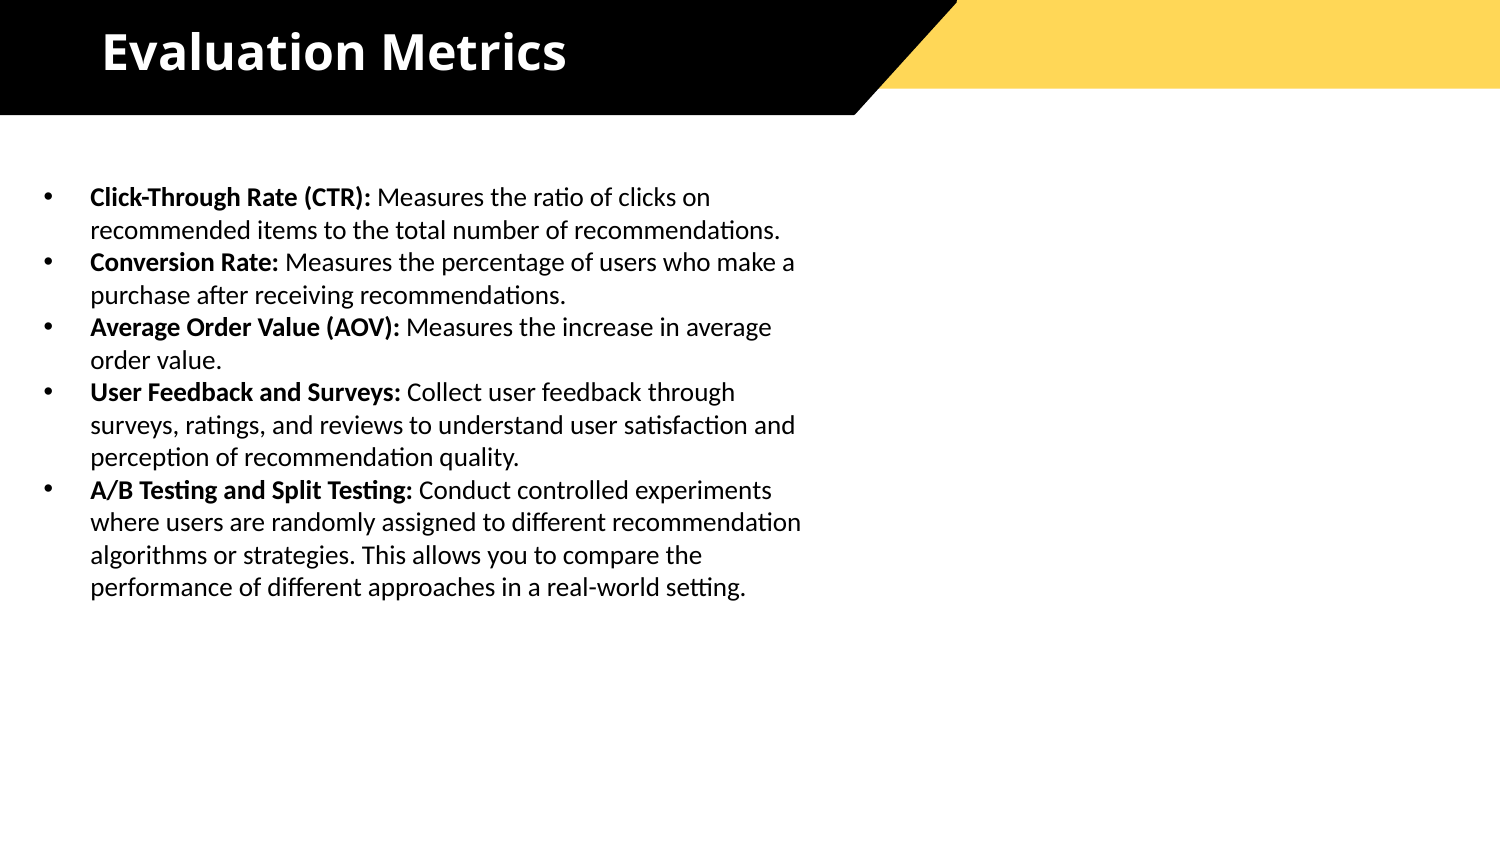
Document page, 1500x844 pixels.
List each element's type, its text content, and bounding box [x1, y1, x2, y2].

text_box [0, 0, 957, 116]
text_box Evaluation Metrics [86, 5, 946, 95]
text_box Click-Through Rate (CTR): Measures the ratio of clicks on recommended items to the total number of recommendations. Conversion Rate: Measures the percentage of users who make a purchase after receiving recommendations. Average Order Value (AOV): Measures the increase in average order value. User Feedback and Surveys: Collect user feedback through surveys, ratings, and reviews to understand user satisfaction and perception of recommendation quality. A/B Testing and Split Testing: Conduct controlled experiments where users are randomly assigned to different recommendation algorithms or strategies. This allows you to compare the performance of different approaches in a real-world setting. [28, 172, 828, 610]
text_box [946, 0, 1500, 91]
